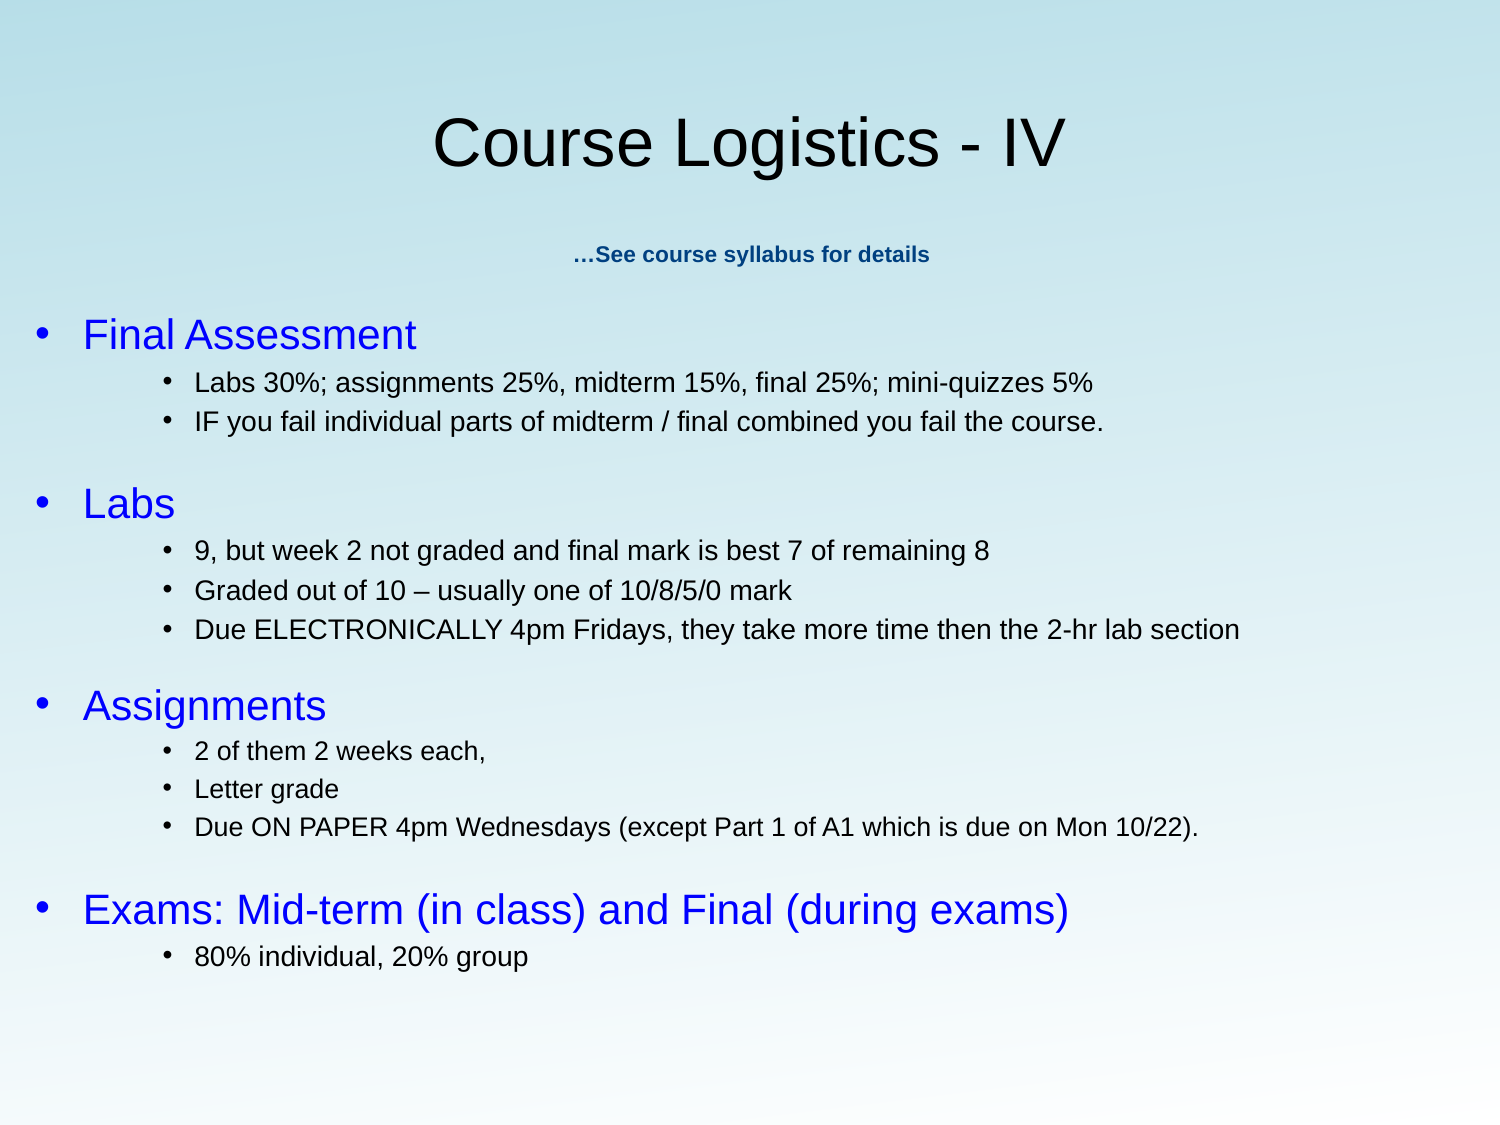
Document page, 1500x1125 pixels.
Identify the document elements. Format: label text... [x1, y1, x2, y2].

title Course Logistics - IV [75, 45, 1425, 232]
list …See course syllabus for details Final Assessment Labs 30%; assignments 25%, midterm 15%, final 25%; mini-quizzes 5% IF you fail individual parts of midterm / final combined you fail the course. Labs 9, but week 2 not graded and final mark is best 7 of remaining 8 Graded out of 10 – usually one of 10/8/5/0 mark Due ELECTRONICALLY 4pm Fridays, they take more time then the 2-hr lab section Assignments 2 of them 2 weeks each, Letter grade Due ON PAPER 4pm Wednesdays (except Part 1 of A1 which is due on Mon 10/22). Exams: Mid-term (in class) and Final (during exams) 80% individual, 20% group [20, 232, 1483, 989]
